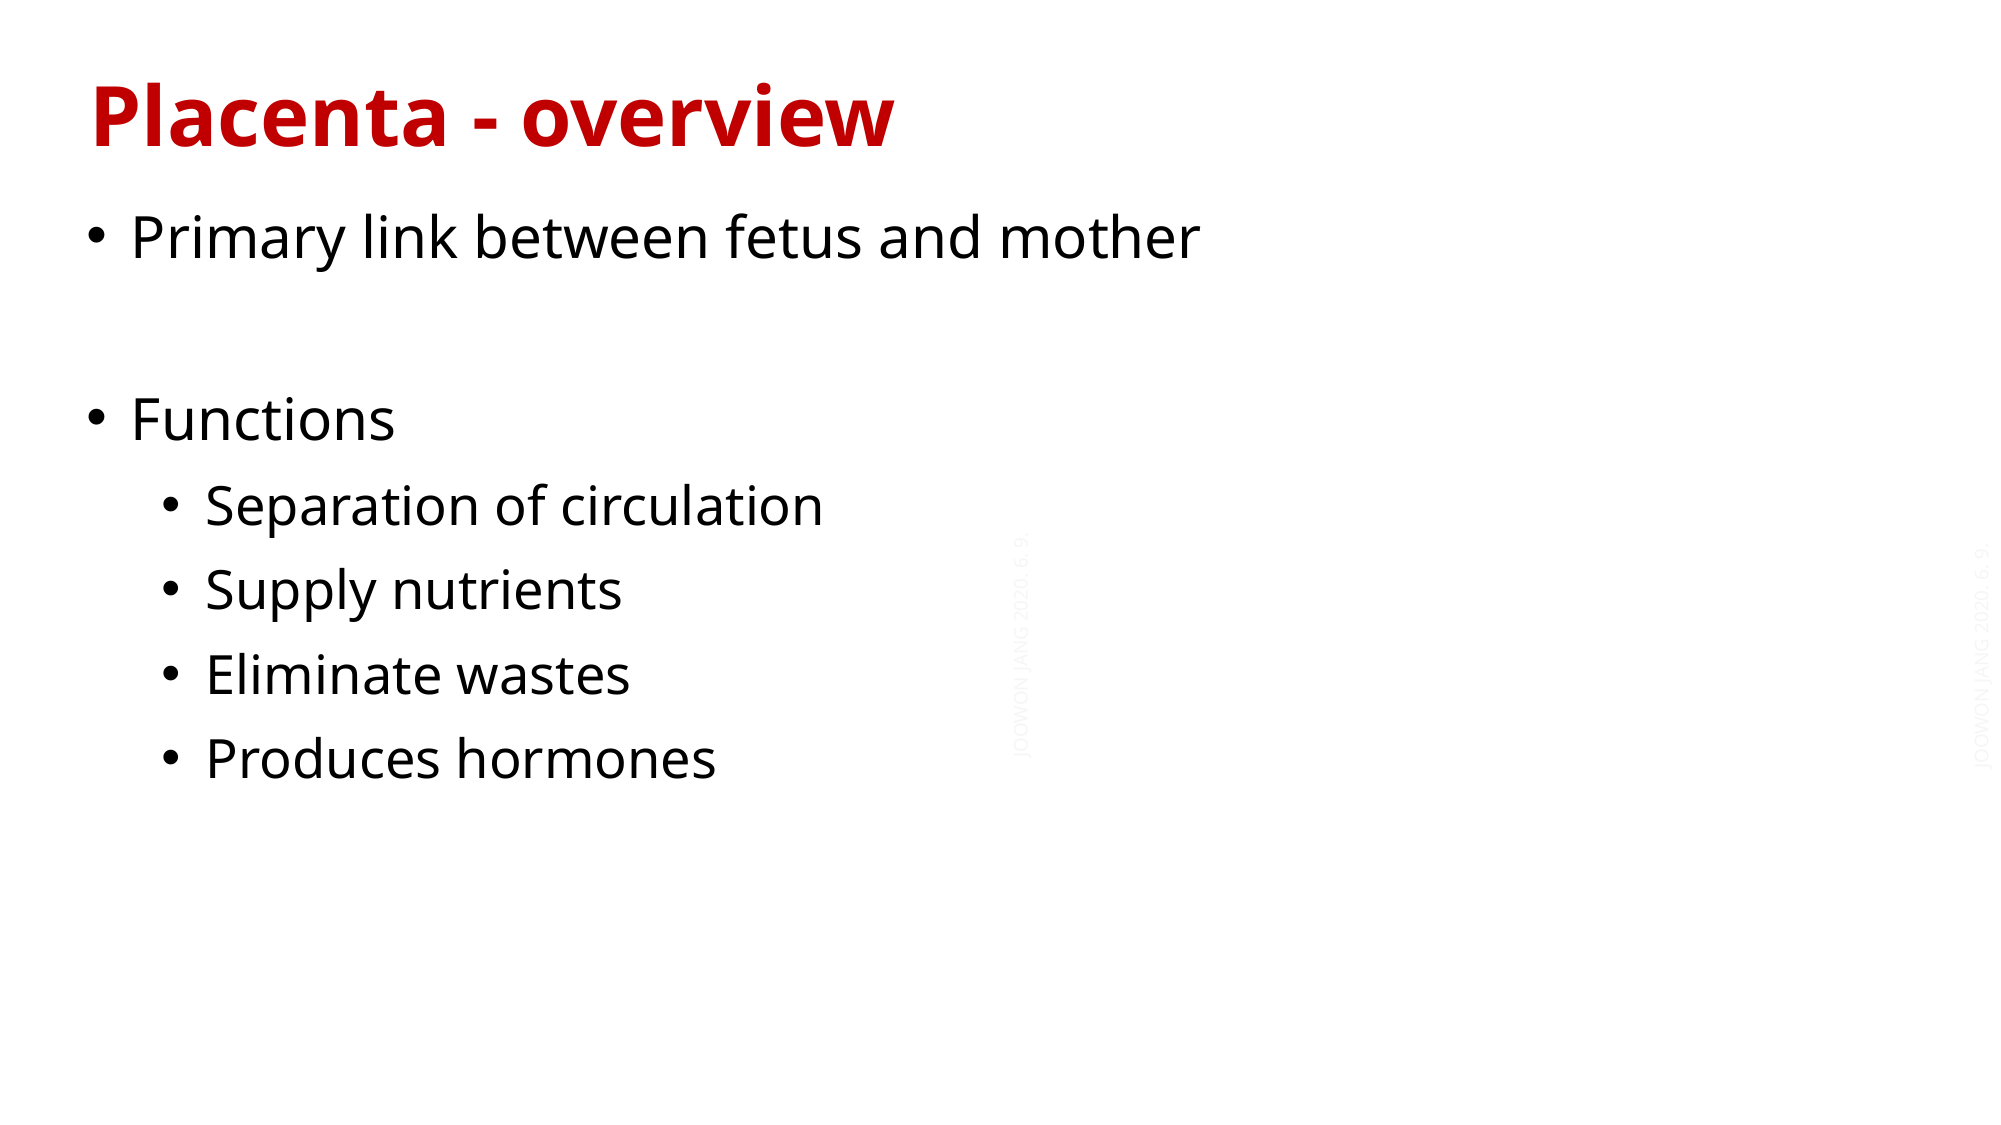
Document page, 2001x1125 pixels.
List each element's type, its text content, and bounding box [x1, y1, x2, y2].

text_box Primary link between fetus and mother Functions Separation of circulation Supply nutrients Eliminate wastes Produces hormones [71, 171, 1217, 797]
text_box Placenta - overview [0, 55, 2000, 170]
